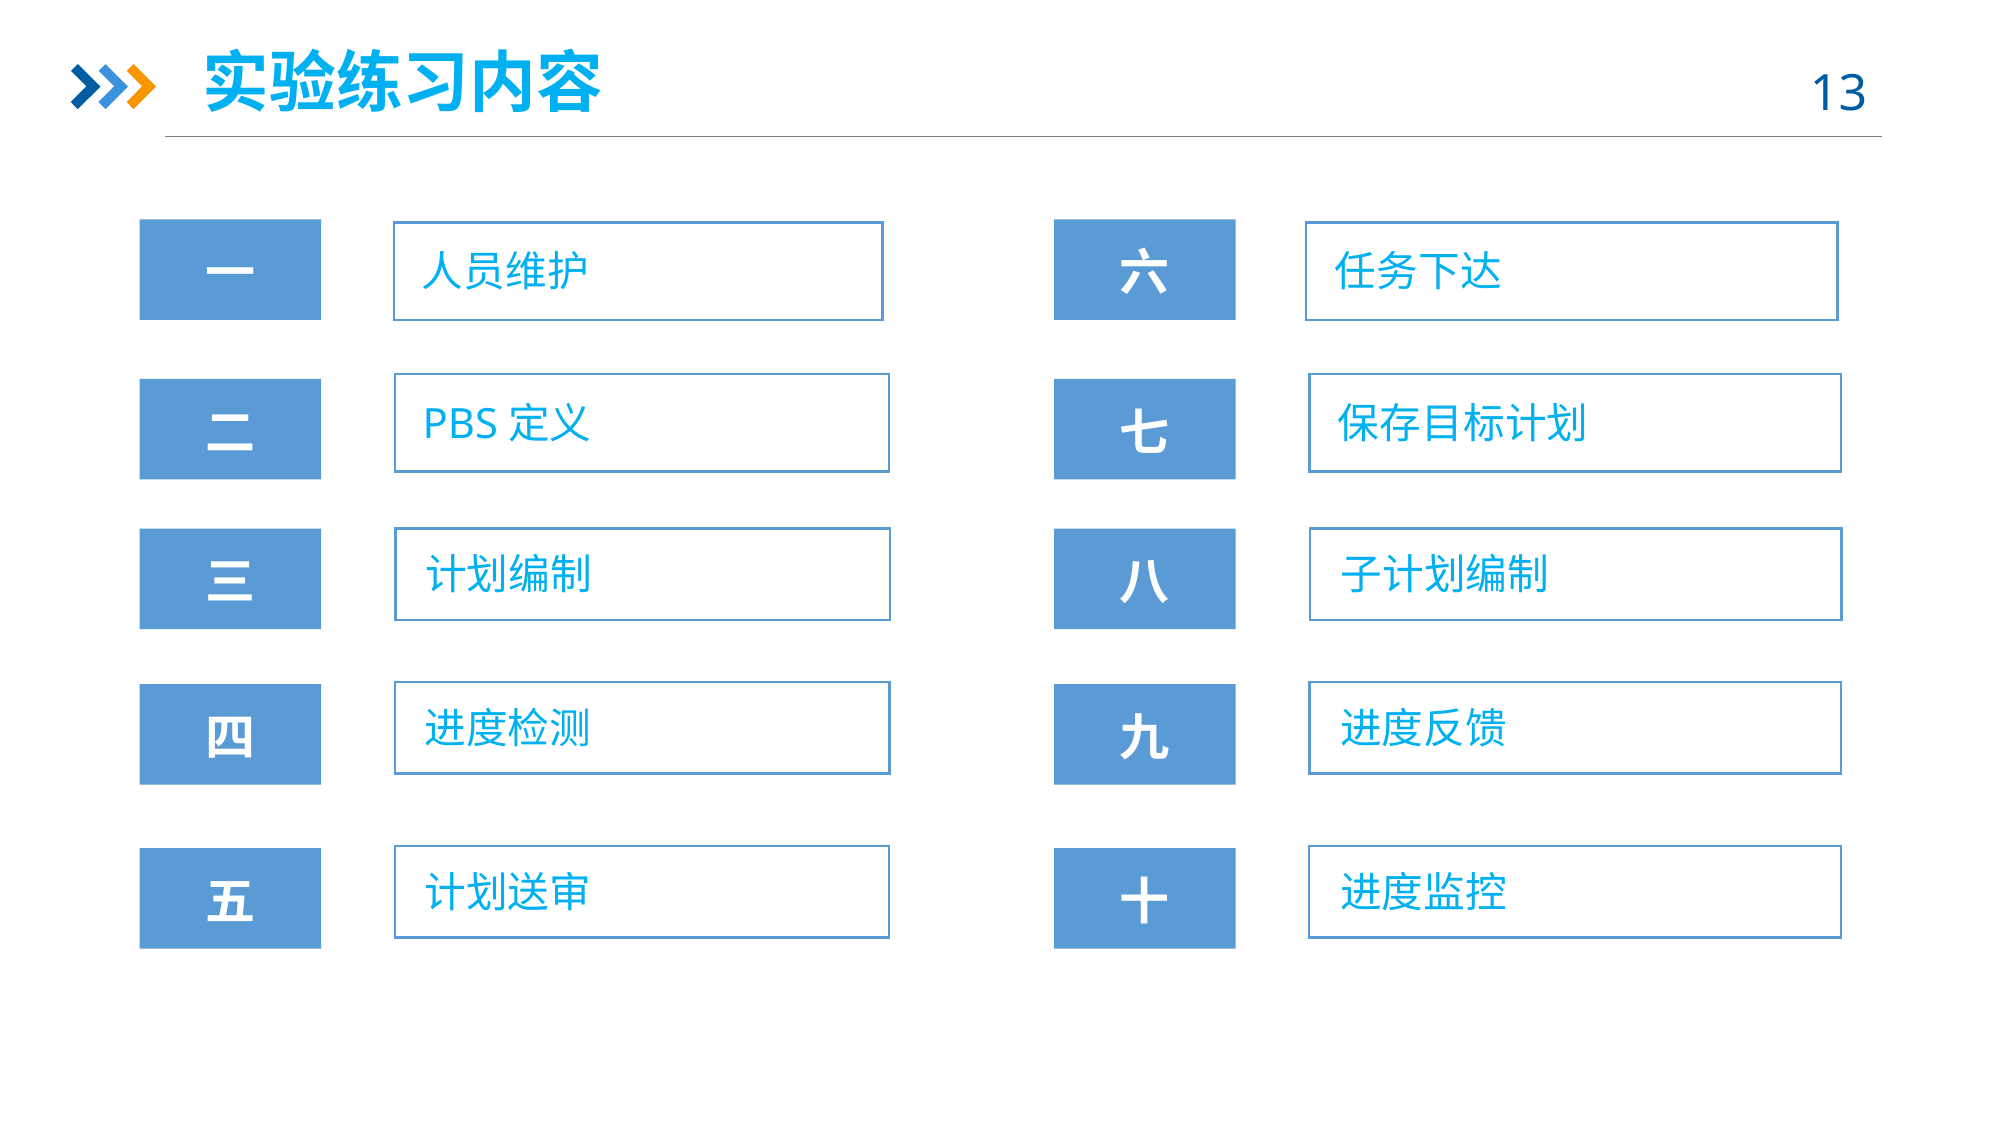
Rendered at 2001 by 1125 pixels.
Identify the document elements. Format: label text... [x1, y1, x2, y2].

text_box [139, 219, 322, 949]
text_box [1309, 528, 1842, 621]
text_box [394, 222, 883, 320]
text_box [395, 681, 890, 774]
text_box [1309, 374, 1841, 472]
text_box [394, 846, 890, 938]
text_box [394, 374, 890, 472]
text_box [395, 528, 890, 621]
text_box 实验练习内容 [187, 43, 1016, 127]
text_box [1053, 219, 1236, 949]
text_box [1309, 681, 1842, 774]
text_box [1305, 222, 1838, 320]
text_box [1309, 846, 1841, 938]
